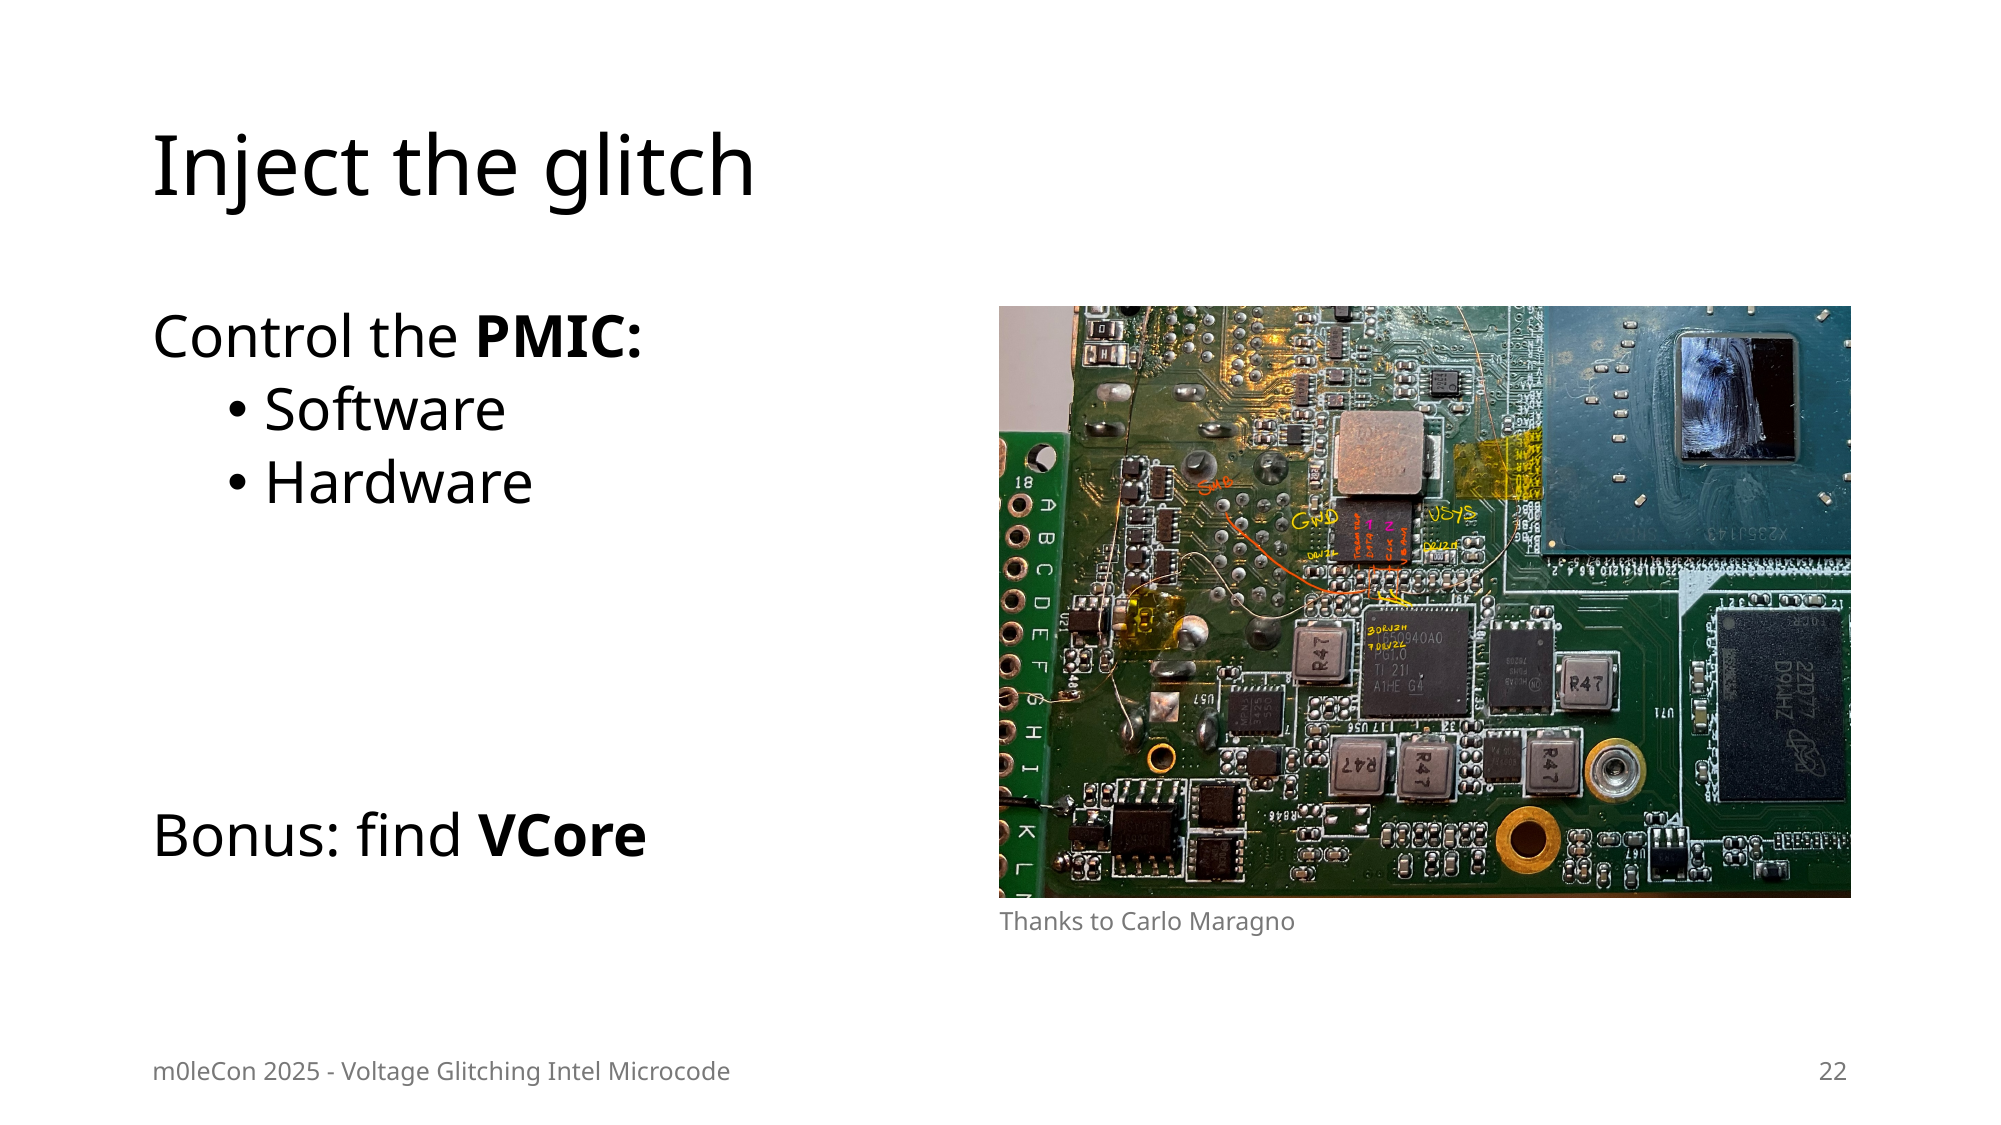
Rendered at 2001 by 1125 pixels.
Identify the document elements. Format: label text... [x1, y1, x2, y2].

slide_number 22 [1412, 1042, 1863, 1103]
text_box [984, 306, 1852, 957]
footer m0leCon 2025 - Voltage Glitching Intel Microcode [137, 1042, 1338, 1103]
list Control the PMIC: Software Hardware Bonus: find VCore [137, 299, 1863, 1014]
title Inject the glitch [137, 59, 1863, 278]
